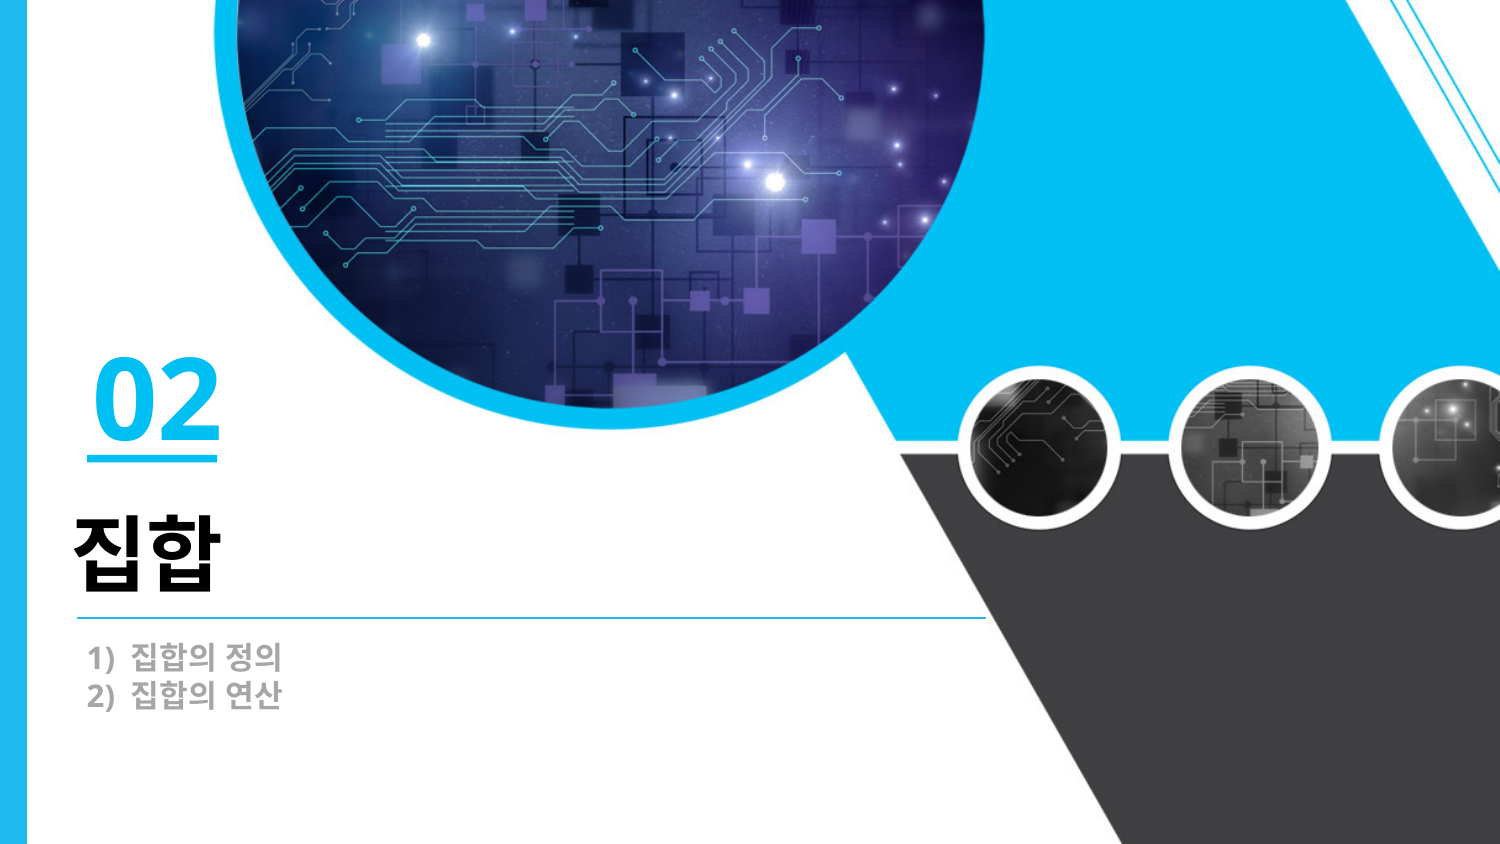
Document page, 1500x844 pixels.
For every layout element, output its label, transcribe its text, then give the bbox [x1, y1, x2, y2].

picture [236, 0, 983, 408]
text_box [72, 318, 244, 473]
picture [0, 0, 1500, 844]
text_box 집합 [55, 495, 966, 610]
text_box 1) 집합의 정의 2) 집합의 연산 [71, 630, 925, 758]
picture [1346, 0, 1500, 270]
